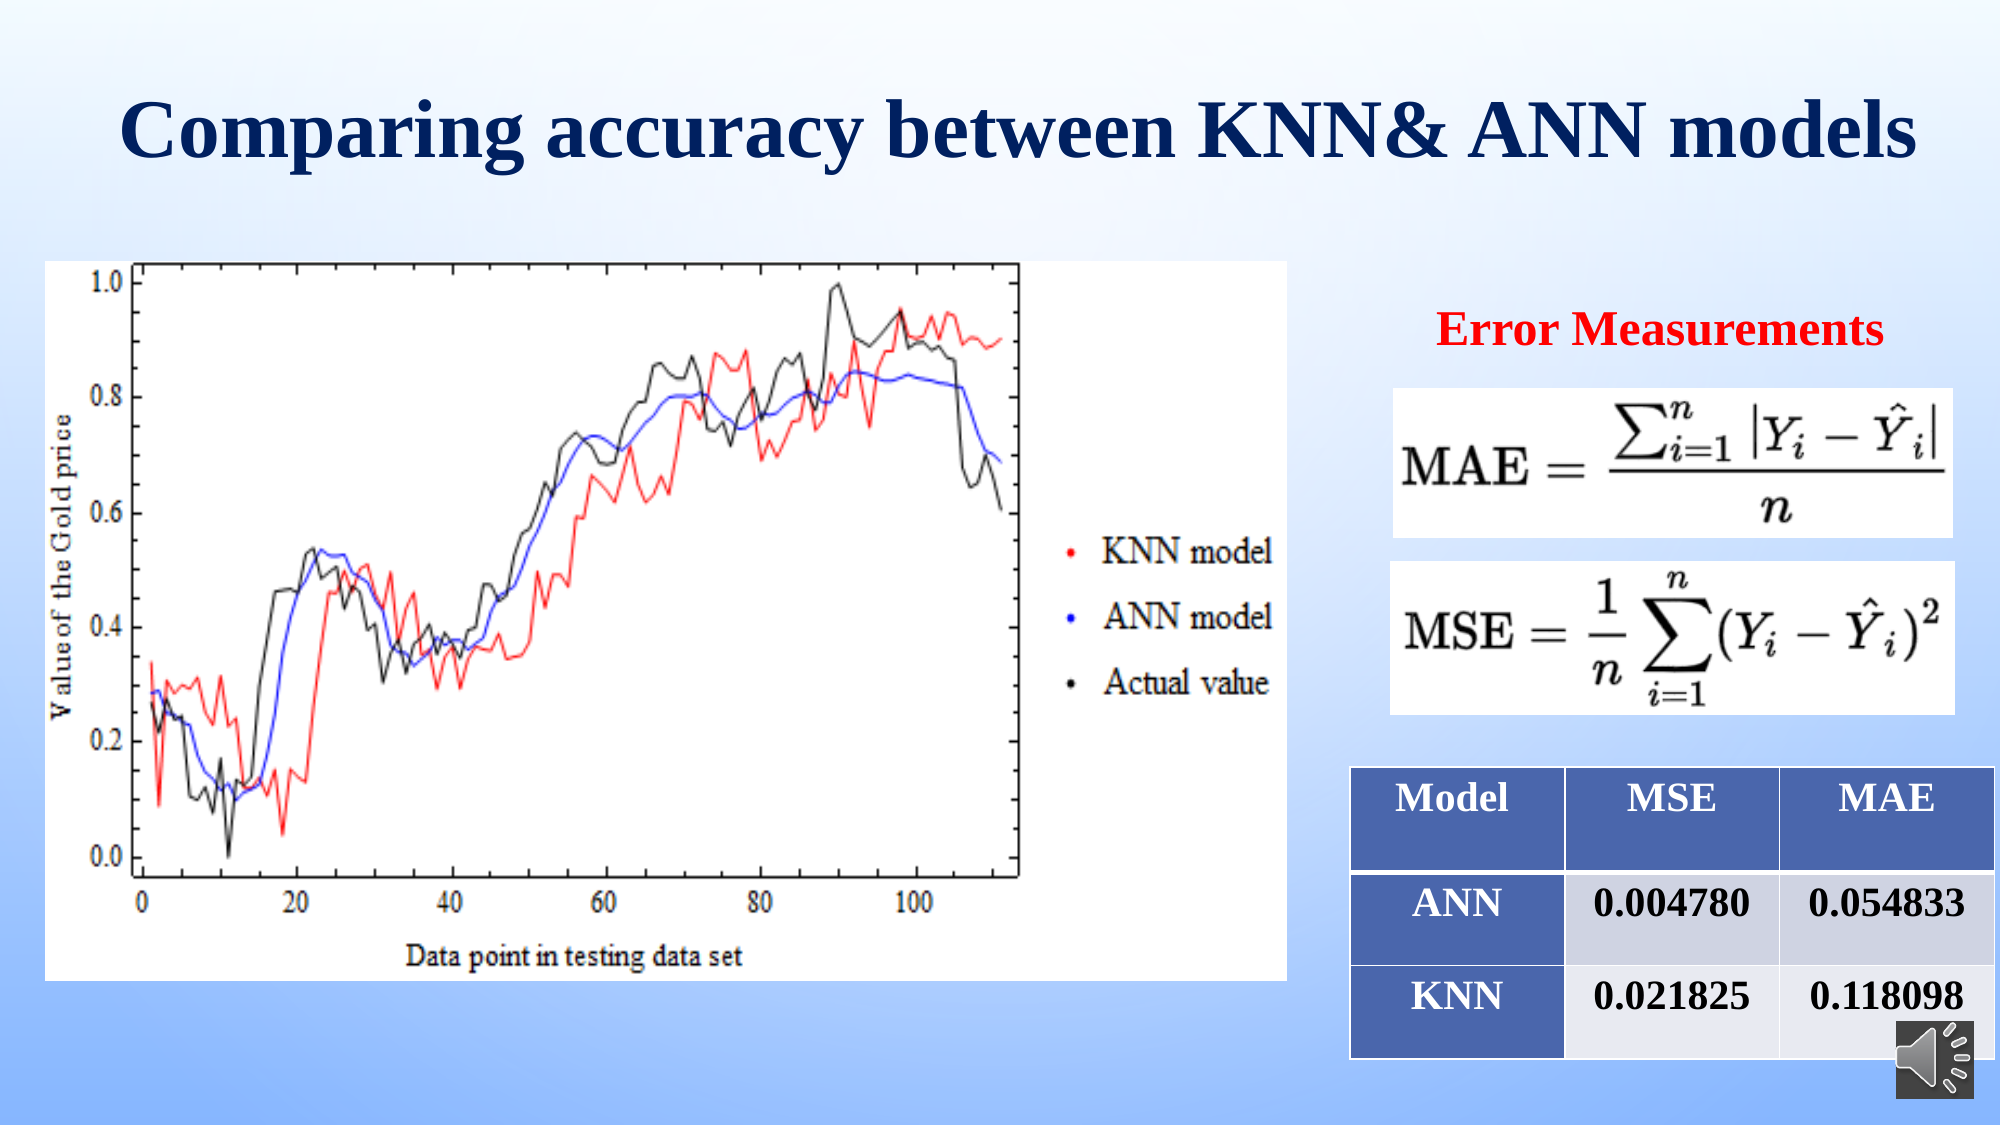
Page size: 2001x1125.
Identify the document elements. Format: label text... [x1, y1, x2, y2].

table_header MAE [1780, 768, 1994, 870]
table_cell KNN [1351, 966, 1564, 1058]
picture [1389, 561, 1955, 715]
table_cell ANN [1351, 875, 1564, 965]
table_cell 6000 [0, 738, 2000, 1125]
picture [1393, 388, 1953, 538]
table_cell 0.004780 [1566, 875, 1779, 965]
table_cell 0.021825 [1566, 966, 1779, 1058]
picture [1894, 1019, 1976, 1101]
table_header MSE [1566, 768, 1779, 870]
table_cell 0.118098 [1780, 966, 1994, 1058]
table_header Model [1351, 768, 1564, 870]
table_cell 0.054833 [1780, 875, 1994, 965]
title Comparing accuracy between KNN& ANN models [58, 0, 2000, 262]
text_box Error Measurements [1421, 287, 1900, 363]
picture [45, 261, 1288, 981]
